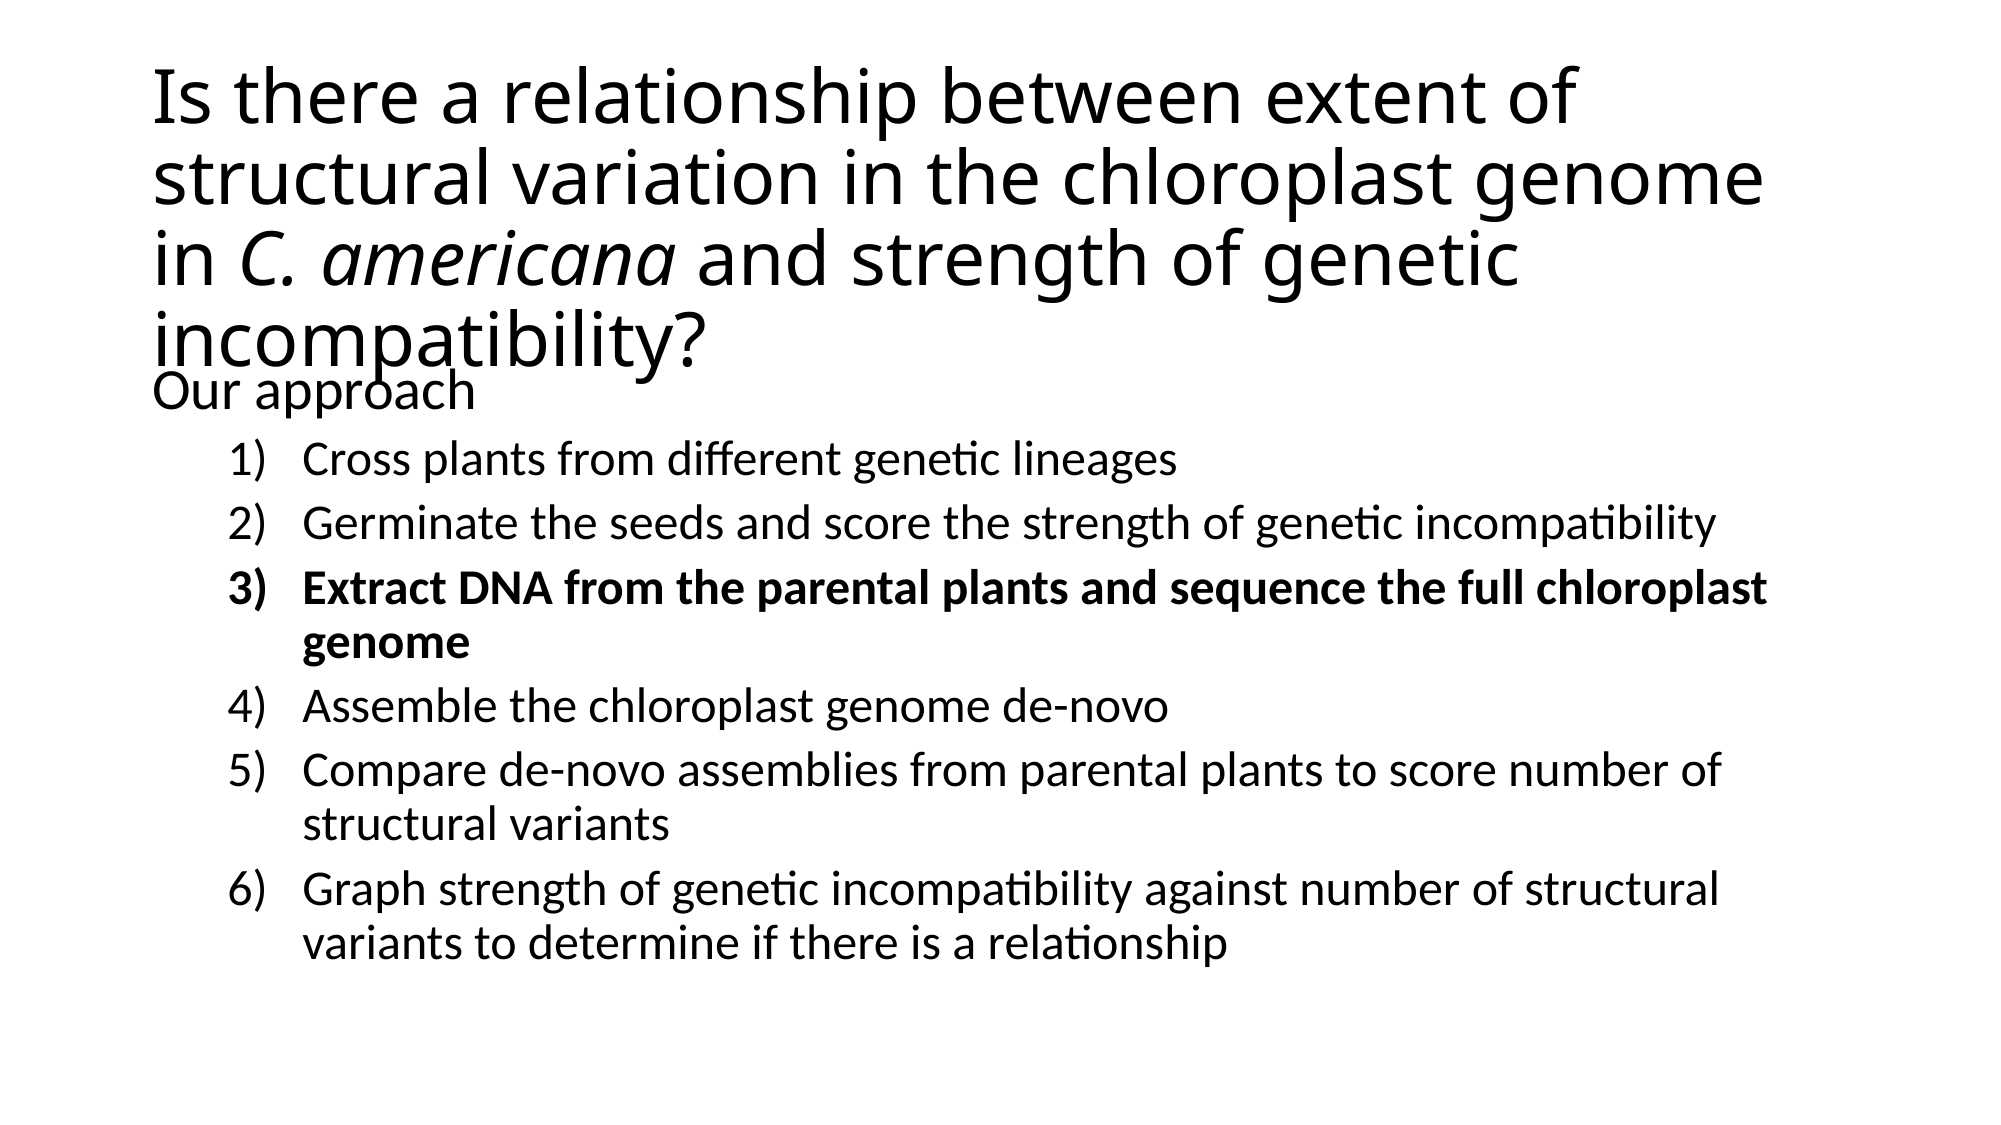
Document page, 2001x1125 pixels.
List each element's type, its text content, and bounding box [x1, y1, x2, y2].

title Is there a relationship between extent of structural variation in the chloroplast genome in C. americana and strength of genetic incompatibility? [137, 112, 1863, 330]
list Our approach Cross plants from different genetic lineages Germinate the seeds and score the strength of genetic incompatibility Extract DNA from the parental plants and sequence the full chloroplast genome Assemble the chloroplast genome de-novo Compare de-novo assemblies from parental plants to score number of structural variants Graph strength of genetic incompatibility against number of structural variants to determine if there is a relationship [137, 351, 1863, 1066]
